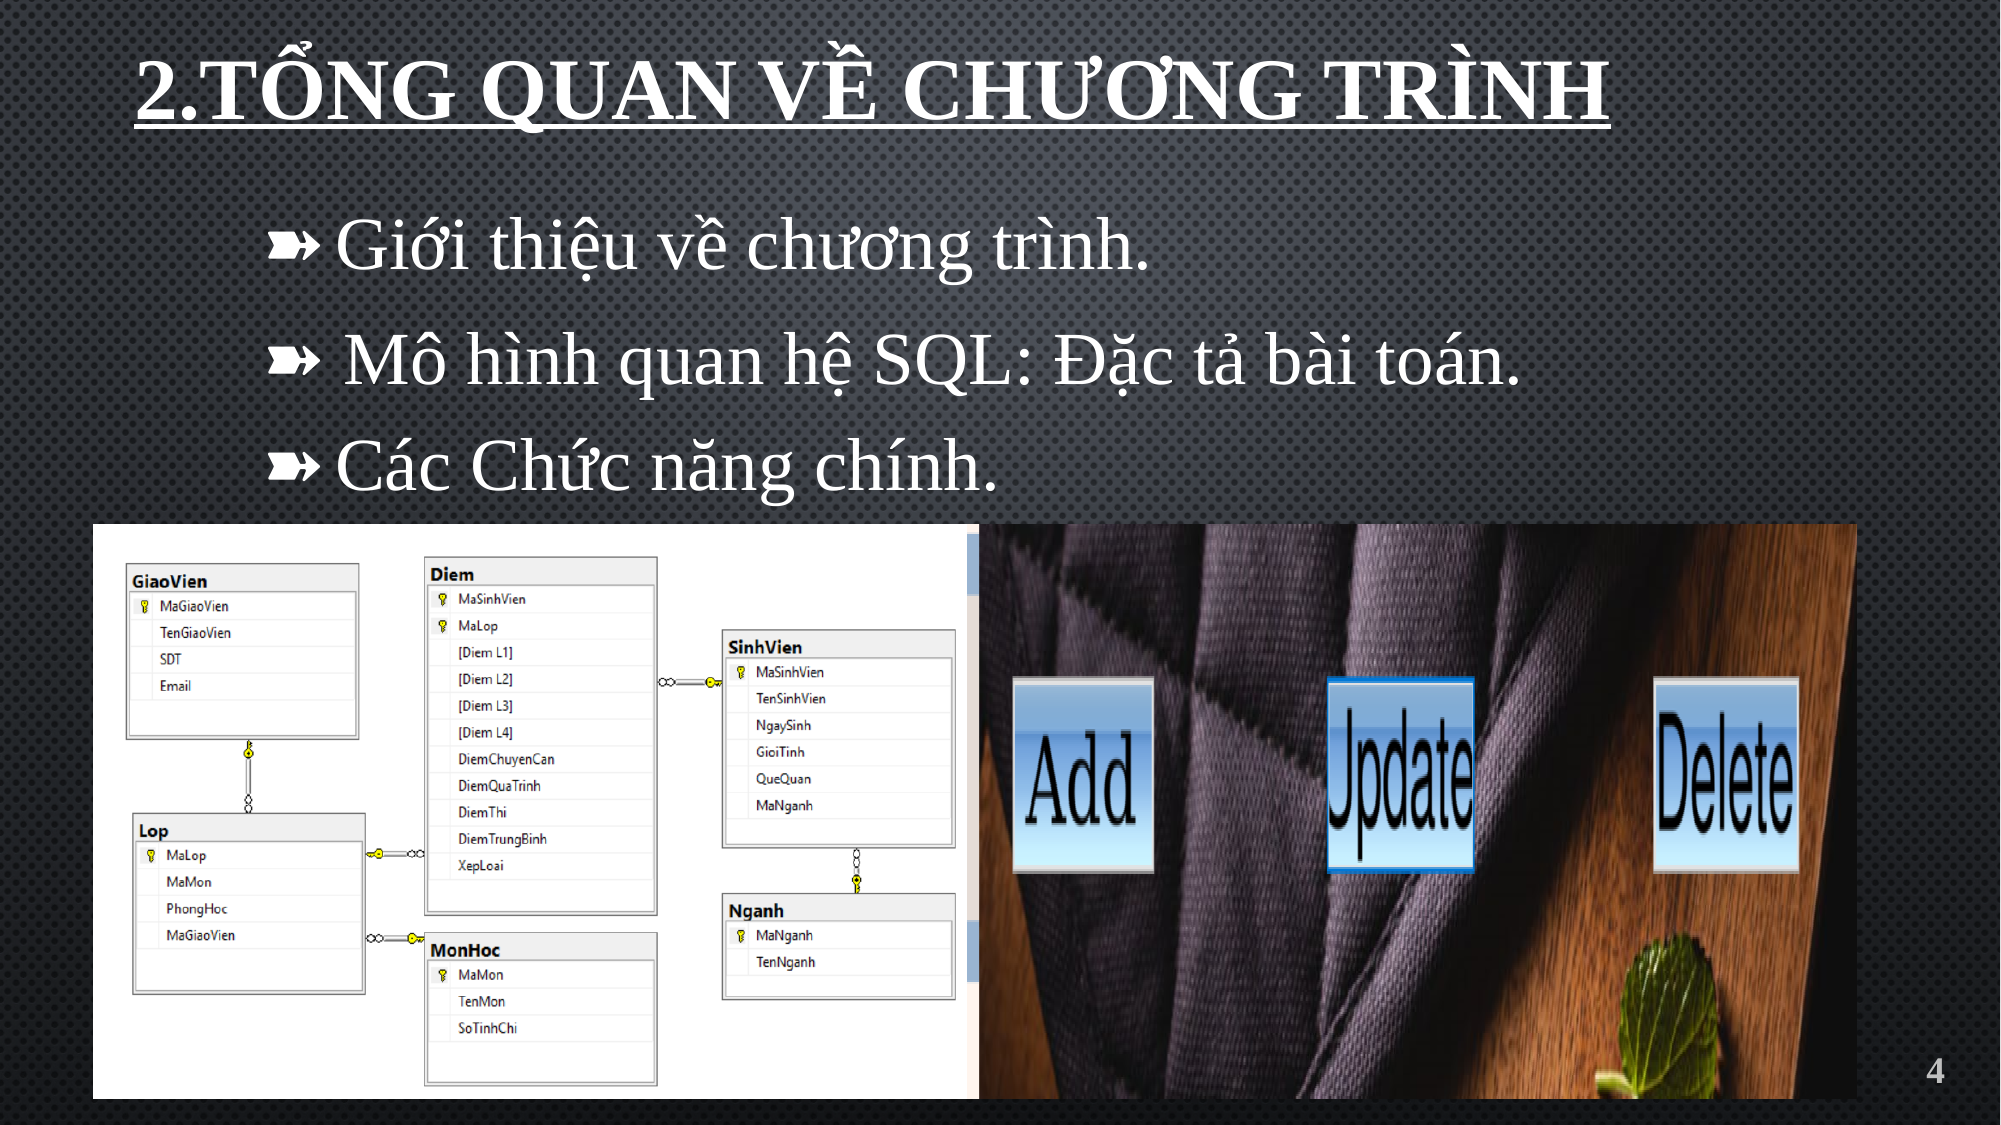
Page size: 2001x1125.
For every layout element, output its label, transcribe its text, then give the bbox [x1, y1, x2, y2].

picture [92, 524, 1857, 1100]
text_box 4 [1869, 1038, 1961, 1099]
title 2.Tổng quan về chương trình [119, 0, 1961, 176]
text_box ➽ Các Chức năng chính. [247, 408, 1470, 514]
text_box ➽ Giới thiệu về chương trình. [247, 186, 1470, 292]
text_box ➽ Mô hình quan hệ SQL: Đặc tả bài toán. [247, 302, 1753, 408]
